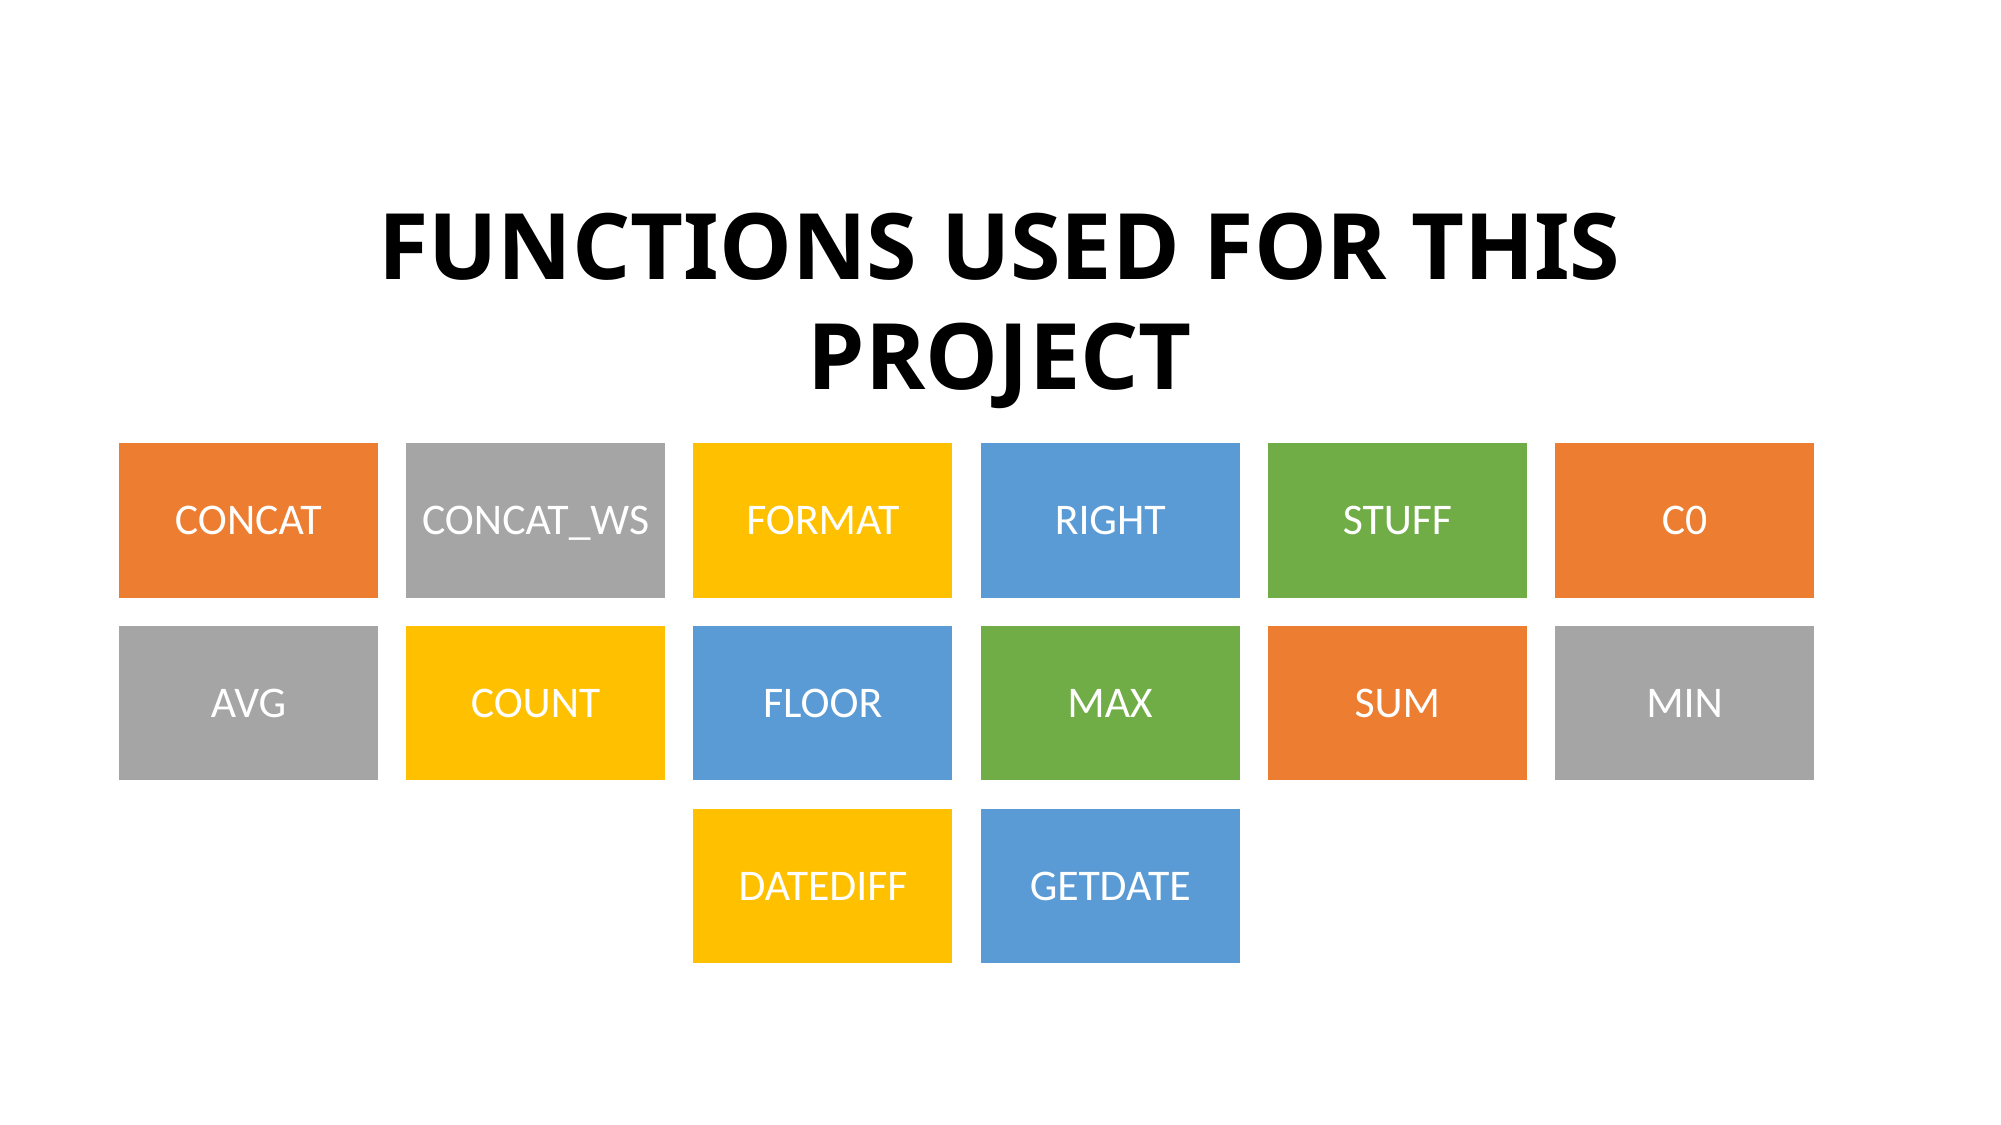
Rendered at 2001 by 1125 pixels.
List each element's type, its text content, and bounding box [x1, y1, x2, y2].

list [92, 441, 1841, 965]
text_box FUNCTIONS USED FOR THIS PROJECT [279, 180, 1721, 418]
